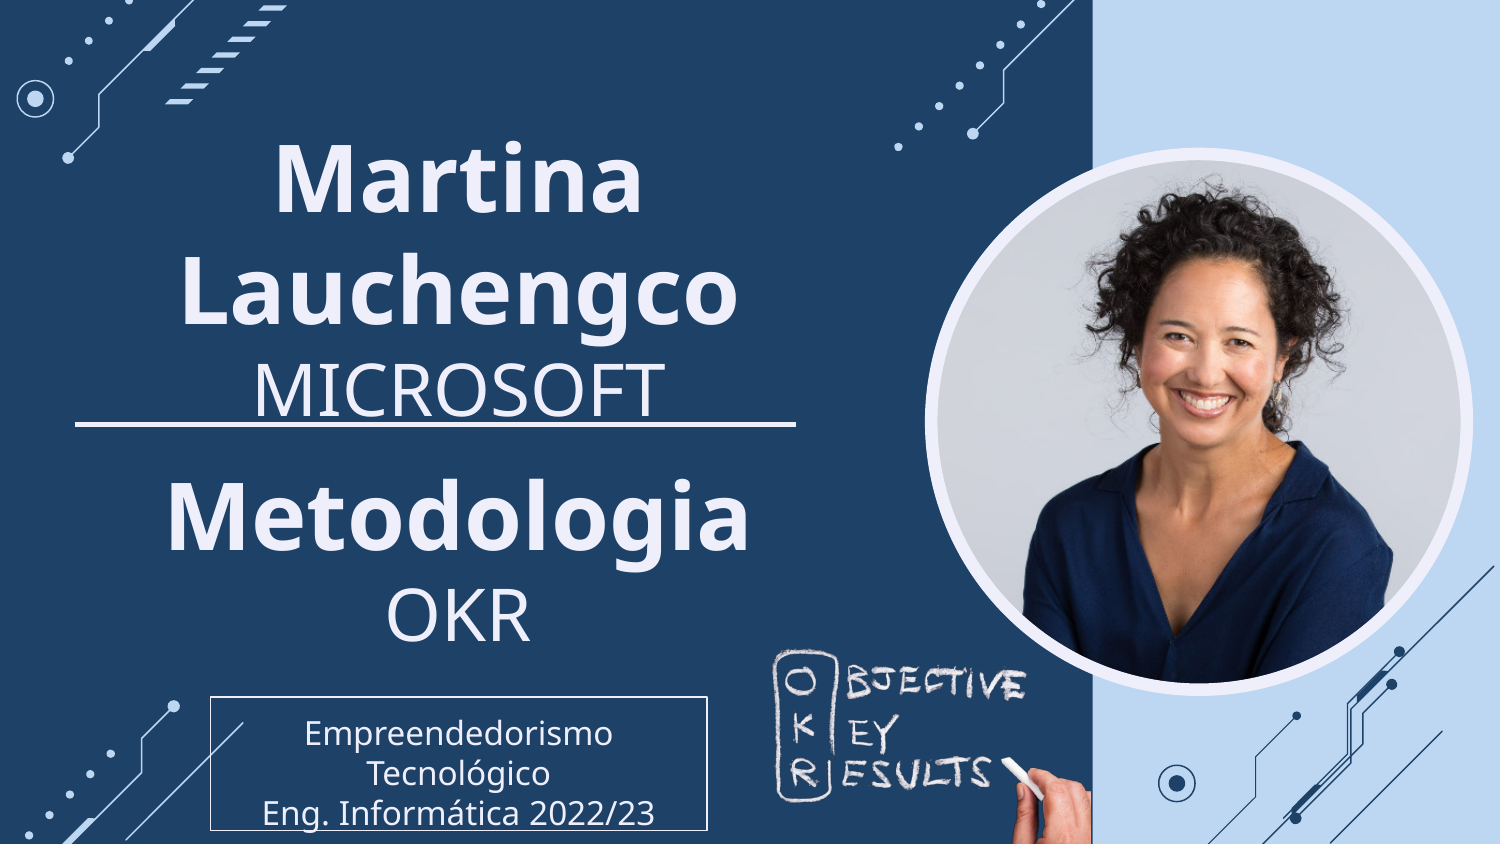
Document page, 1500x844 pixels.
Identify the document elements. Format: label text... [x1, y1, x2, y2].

subtitle Empreendedorismo Tecnológico Eng. Informática 2022/23 Covilhã, 10 de maio de 2023 [210, 696, 708, 831]
title Metodologia OKR [102, 402, 815, 710]
picture [726, 153, 1468, 844]
title Martina Lauchengco MICROSOFT [9, 121, 909, 429]
